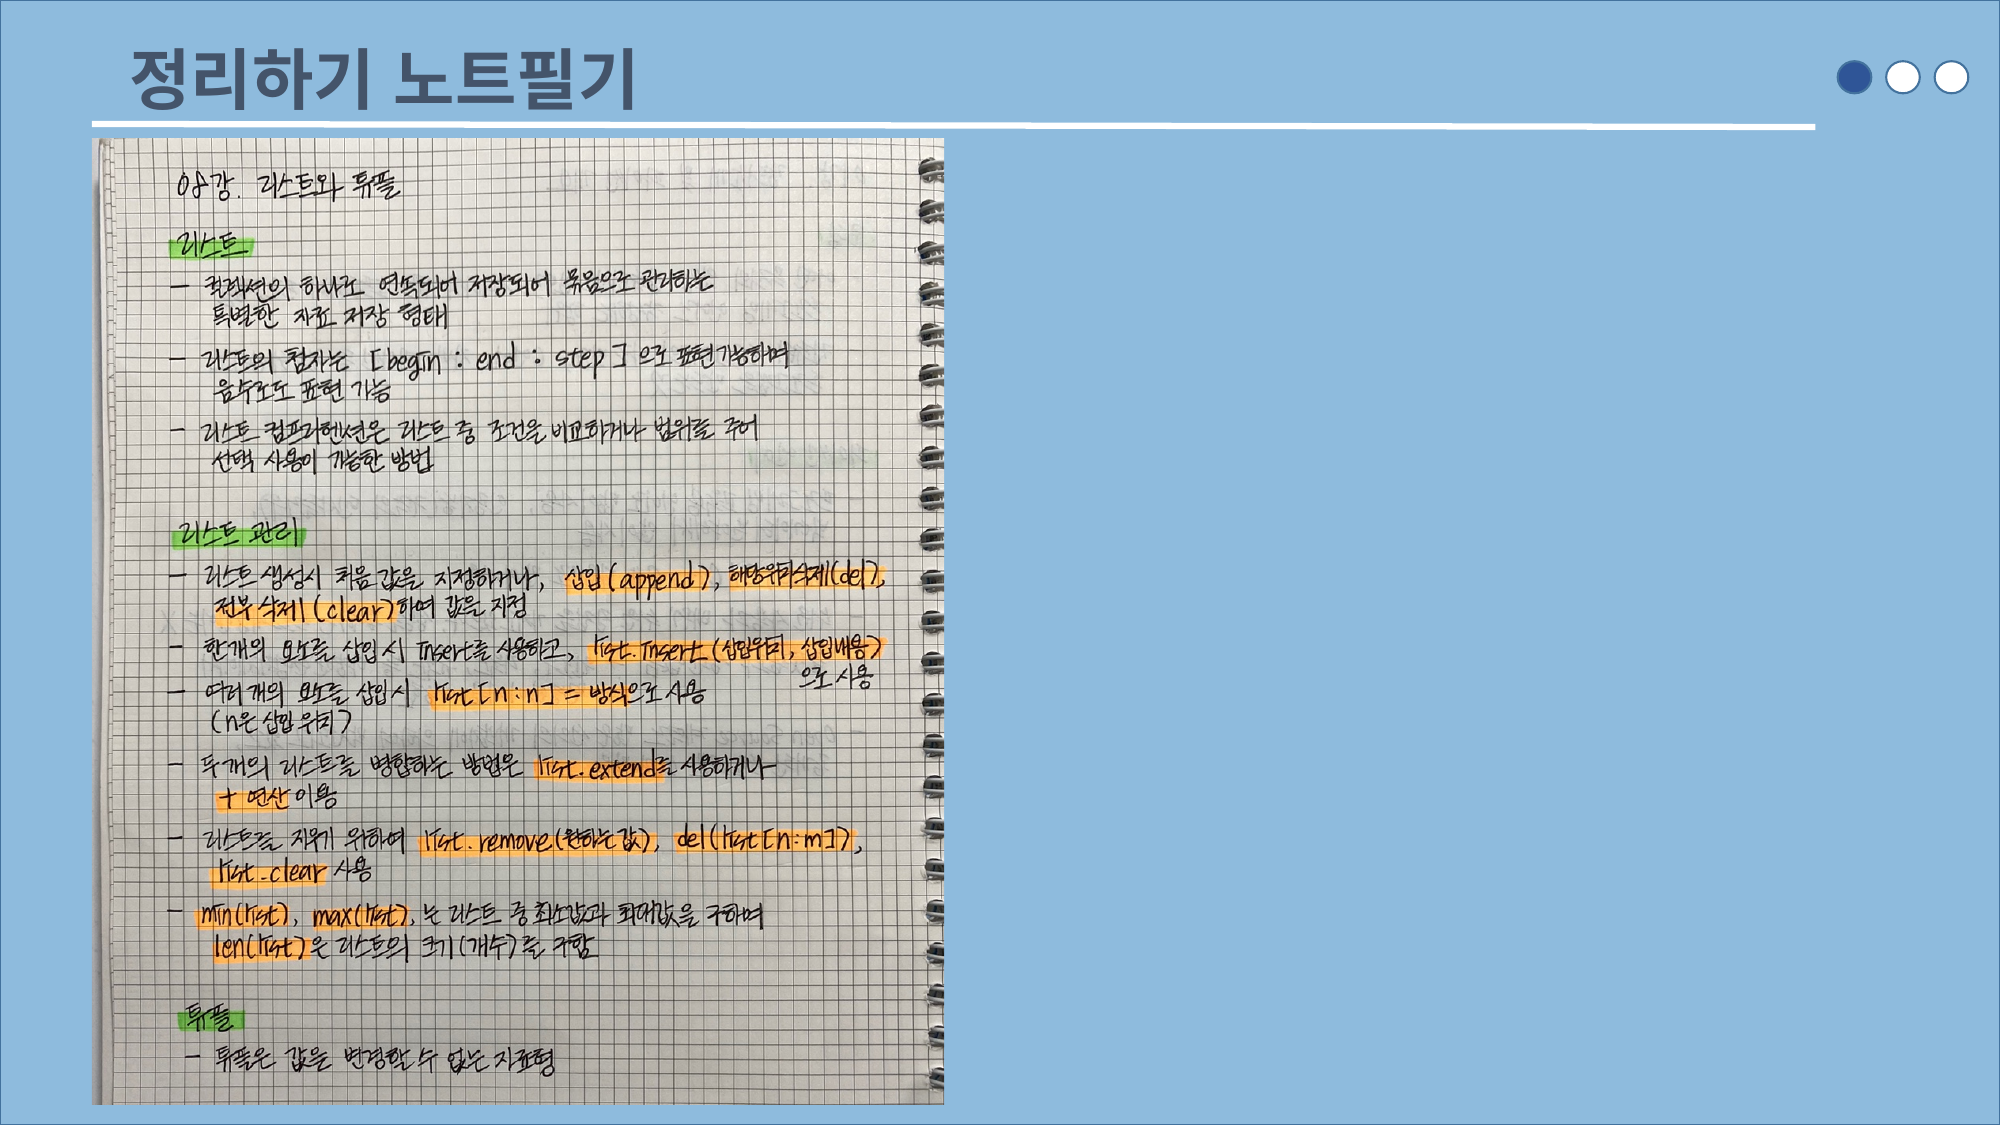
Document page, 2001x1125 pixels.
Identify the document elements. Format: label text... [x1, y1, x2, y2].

picture [91, 138, 945, 1105]
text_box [91, 123, 1816, 127]
text_box [0, 0, 2000, 1125]
text_box 정리하기 노트필기 [114, 30, 1442, 123]
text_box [1837, 61, 1969, 94]
